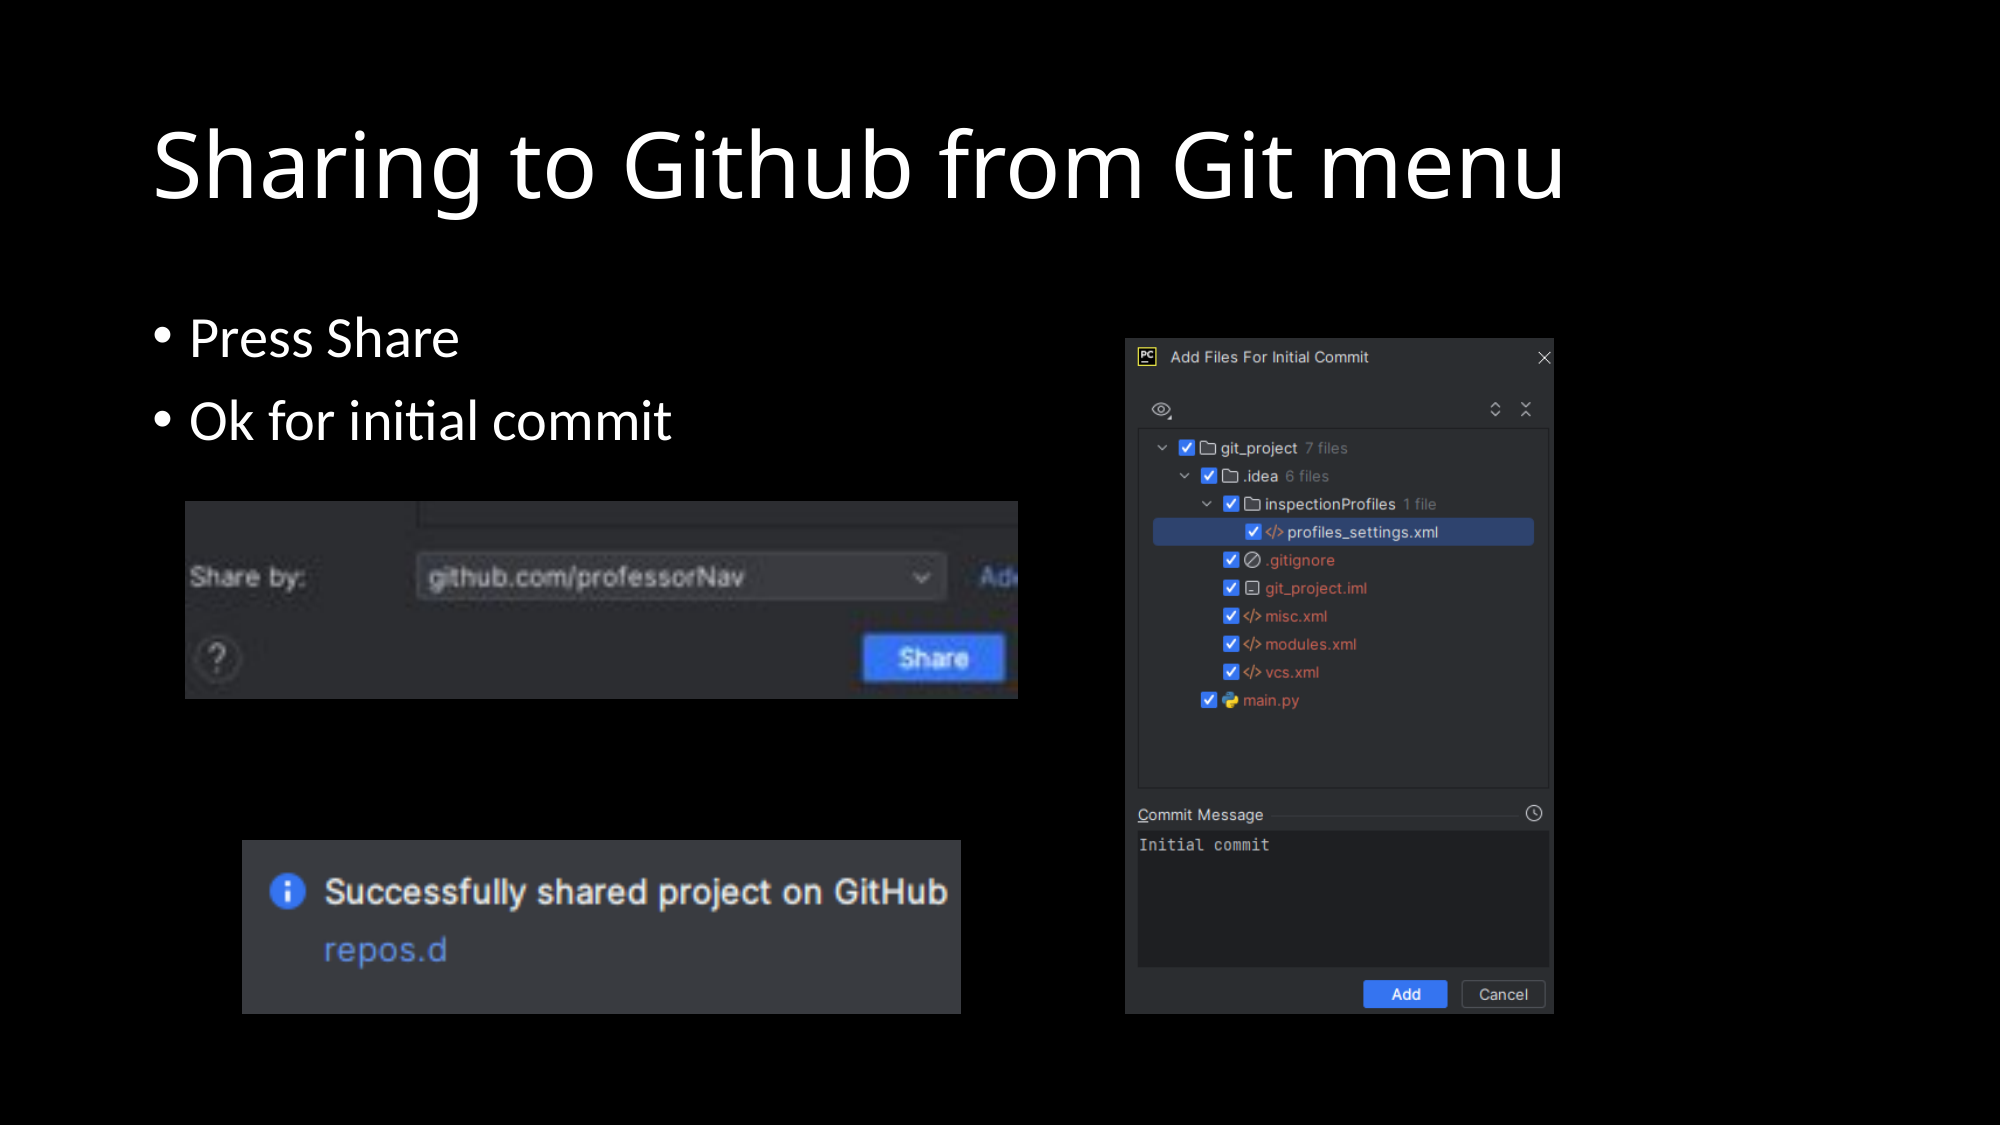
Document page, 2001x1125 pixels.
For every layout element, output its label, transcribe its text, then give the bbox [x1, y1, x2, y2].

picture [185, 501, 1018, 699]
title Sharing to Github from Git menu [137, 59, 1863, 278]
picture [242, 840, 961, 1014]
list Press Share Ok for initial commit [137, 299, 1863, 1014]
picture [1125, 338, 1554, 1014]
